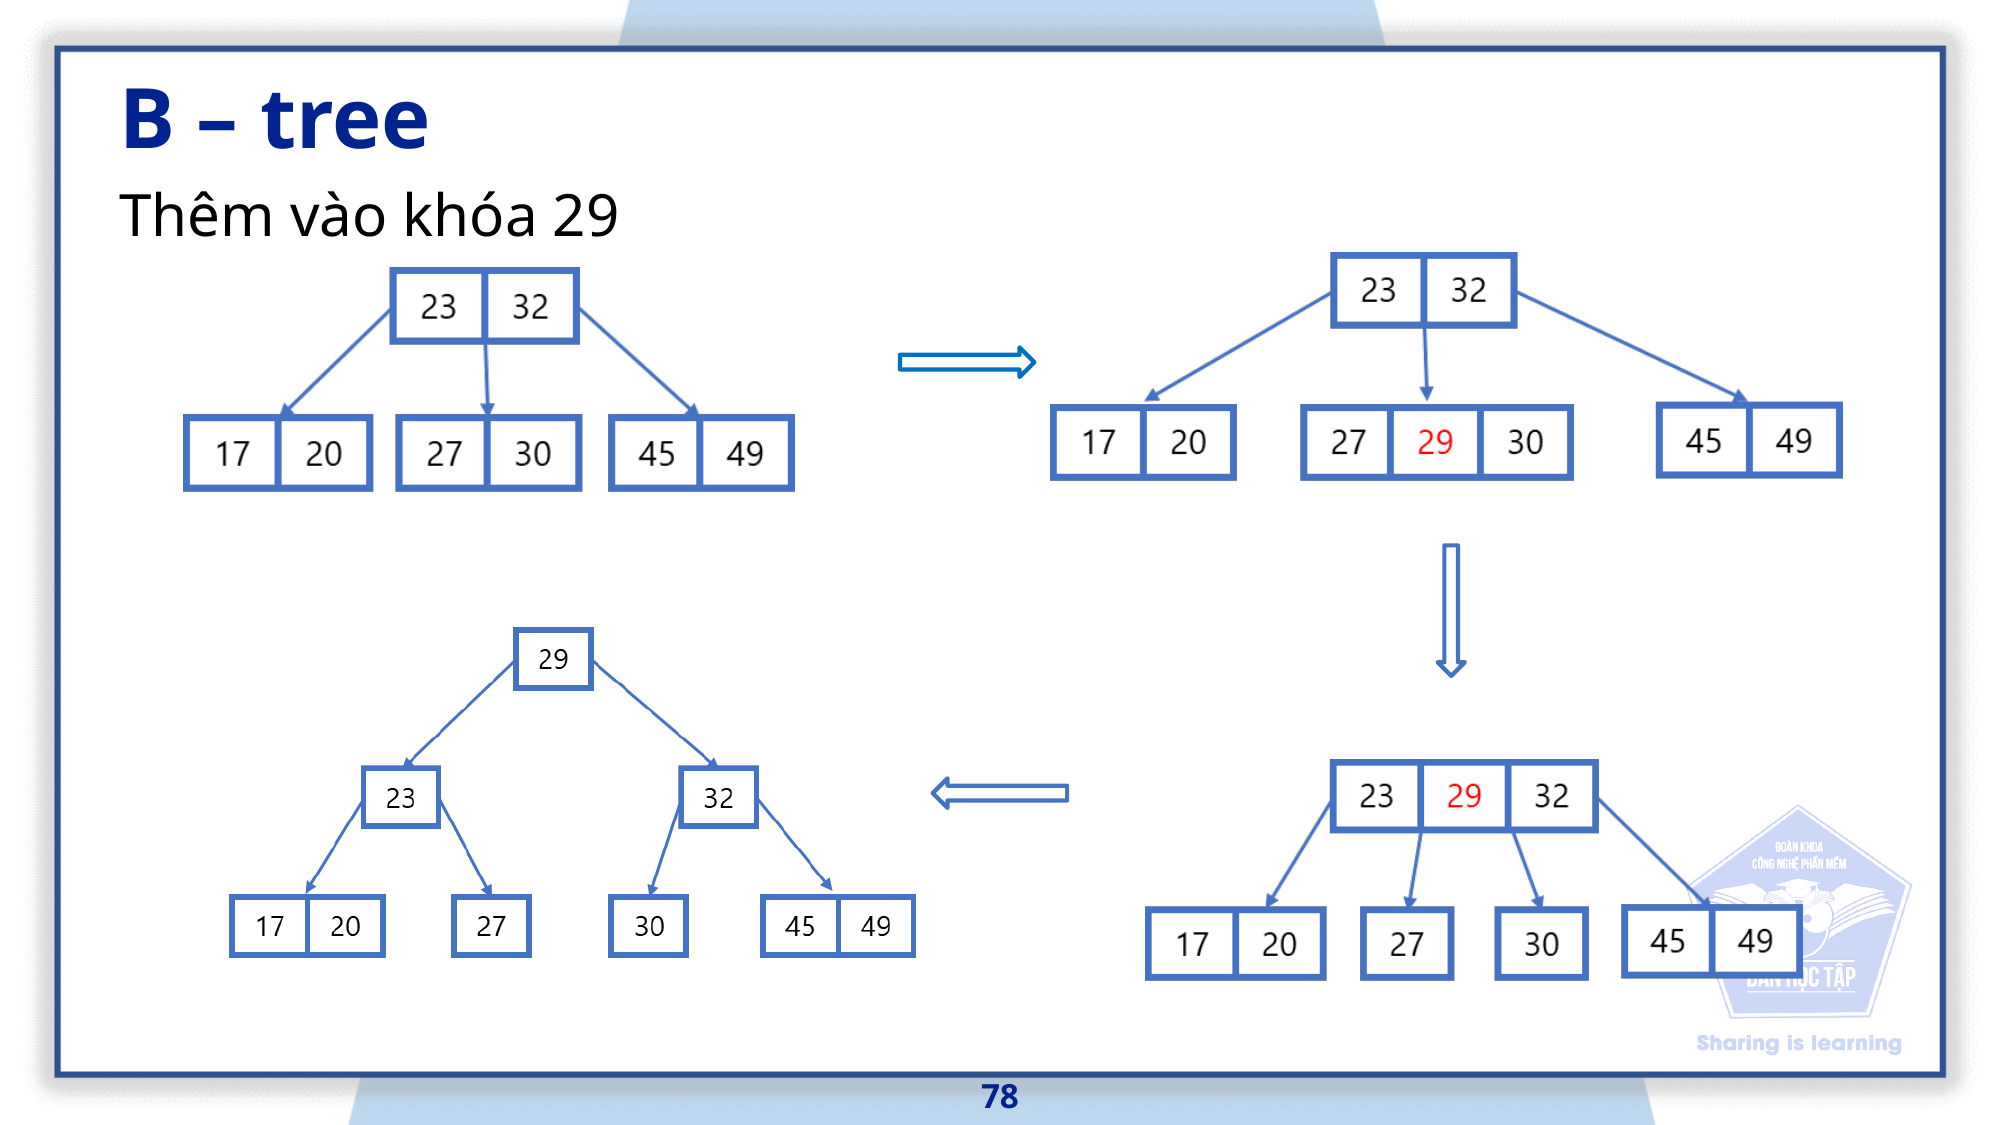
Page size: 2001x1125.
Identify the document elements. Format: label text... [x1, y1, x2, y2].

text_box [930, 776, 1070, 810]
text_box Thêm vào khóa 29 [104, 170, 1896, 916]
slide_number 78 [774, 1070, 1225, 1125]
text_box [897, 345, 1037, 379]
picture [0, 0, 2001, 1125]
text_box [1435, 543, 1467, 678]
title B – tree [104, 54, 1896, 170]
